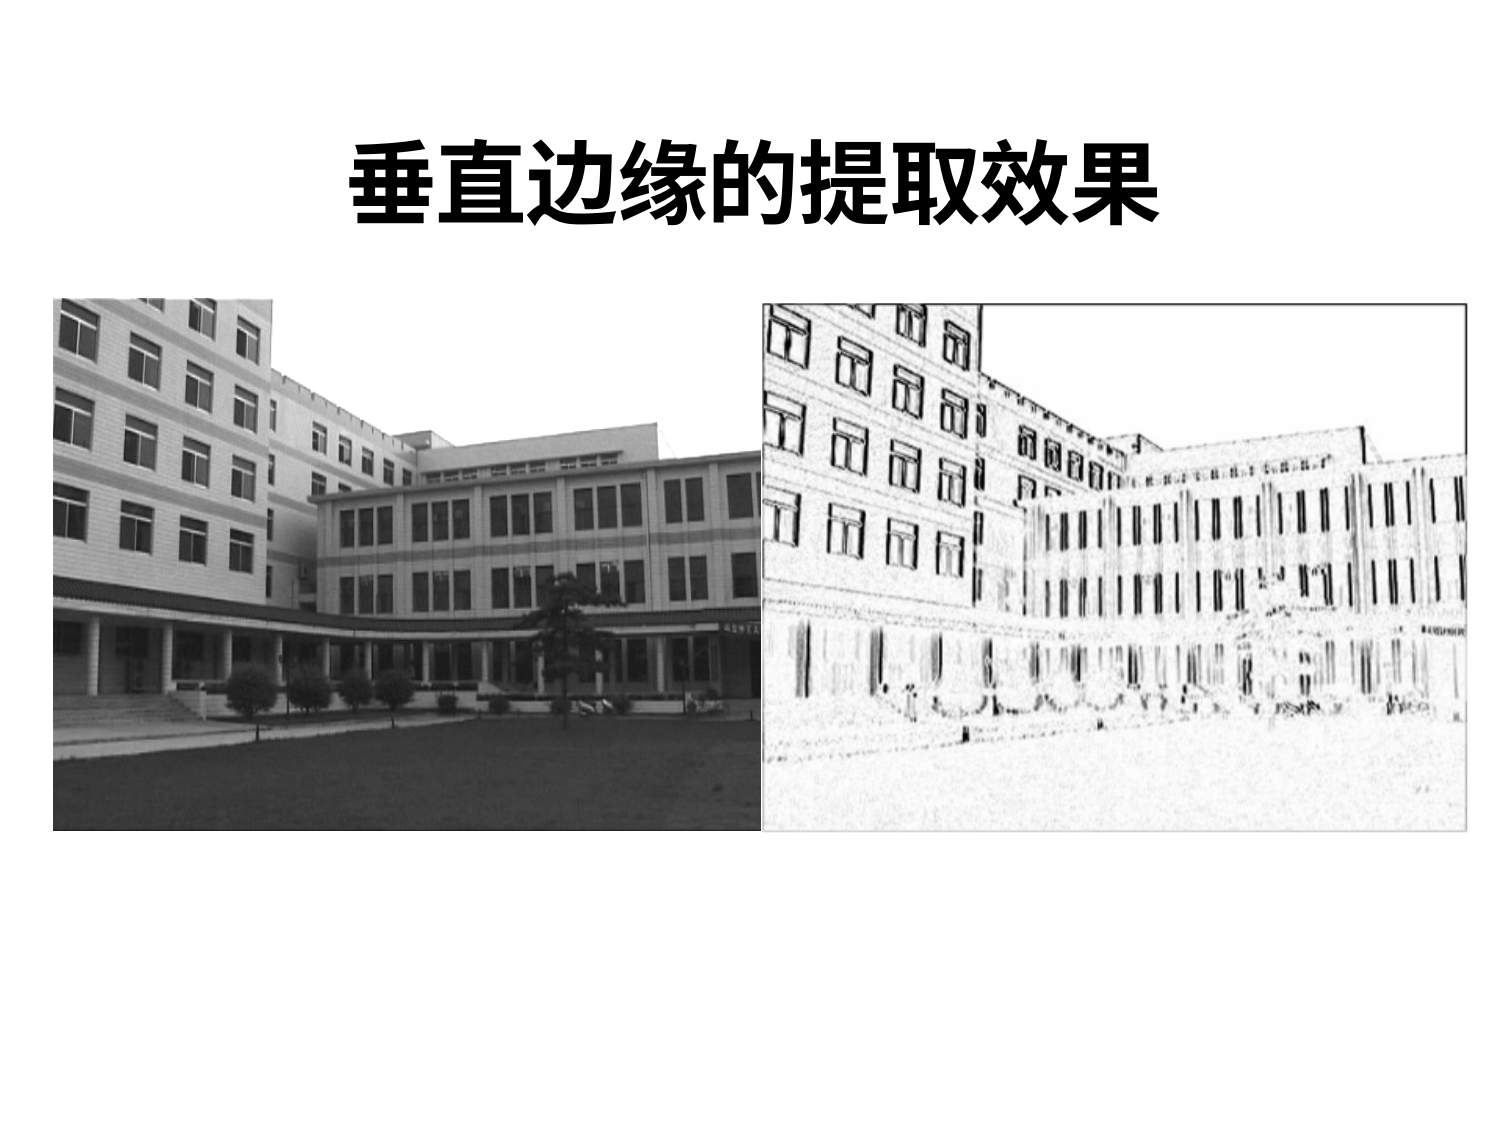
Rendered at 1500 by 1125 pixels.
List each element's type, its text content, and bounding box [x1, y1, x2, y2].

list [52, 298, 763, 831]
title 垂直边缘的提取效果 [134, 47, 1373, 244]
picture [761, 302, 1470, 835]
